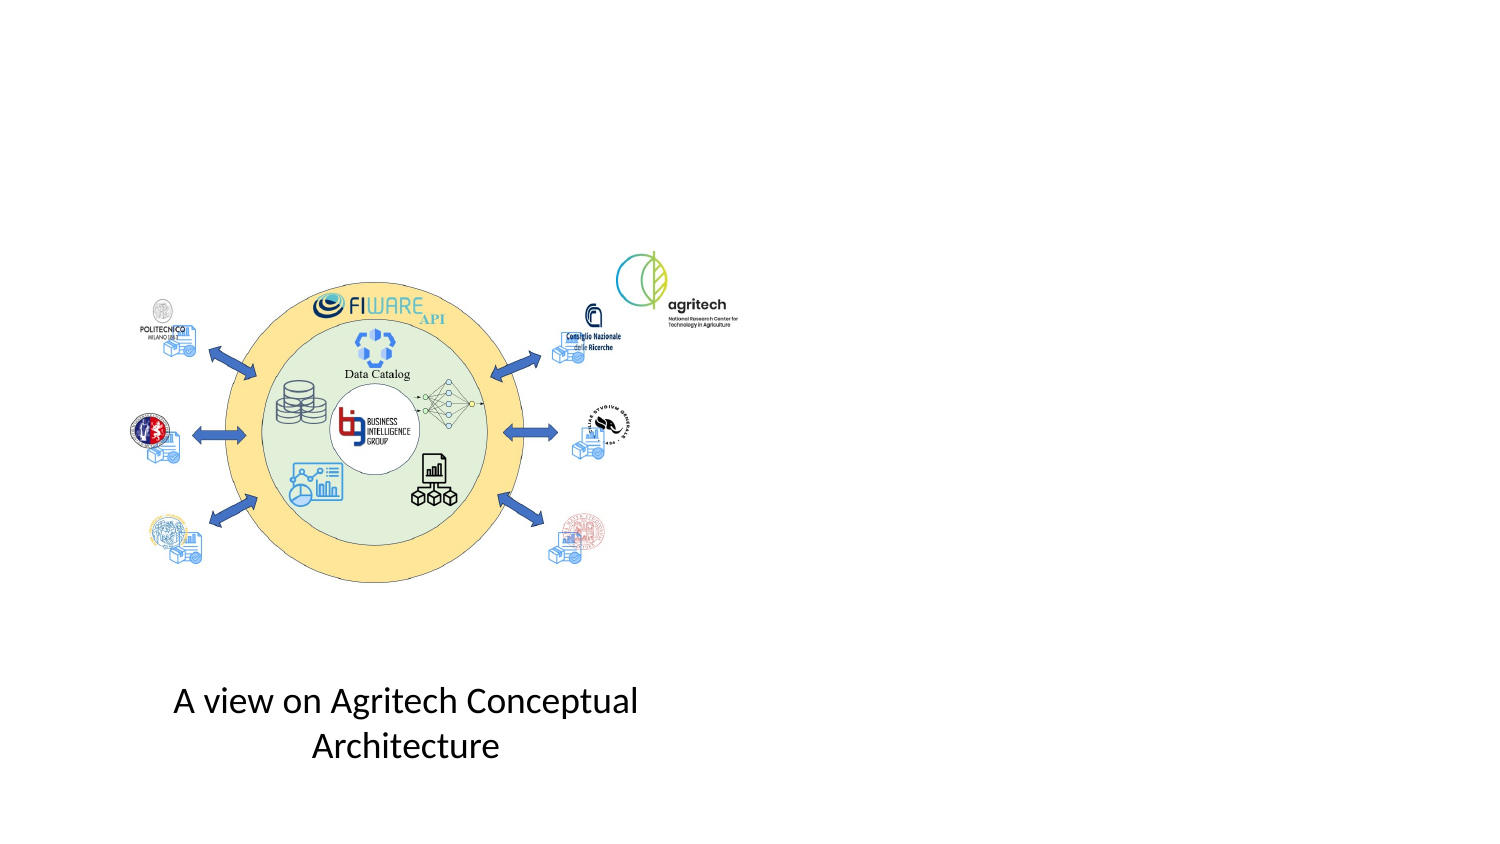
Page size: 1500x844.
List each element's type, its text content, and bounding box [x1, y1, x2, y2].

picture [74, 245, 738, 619]
text_box A view on Agritech Conceptual Architecture [74, 668, 738, 753]
